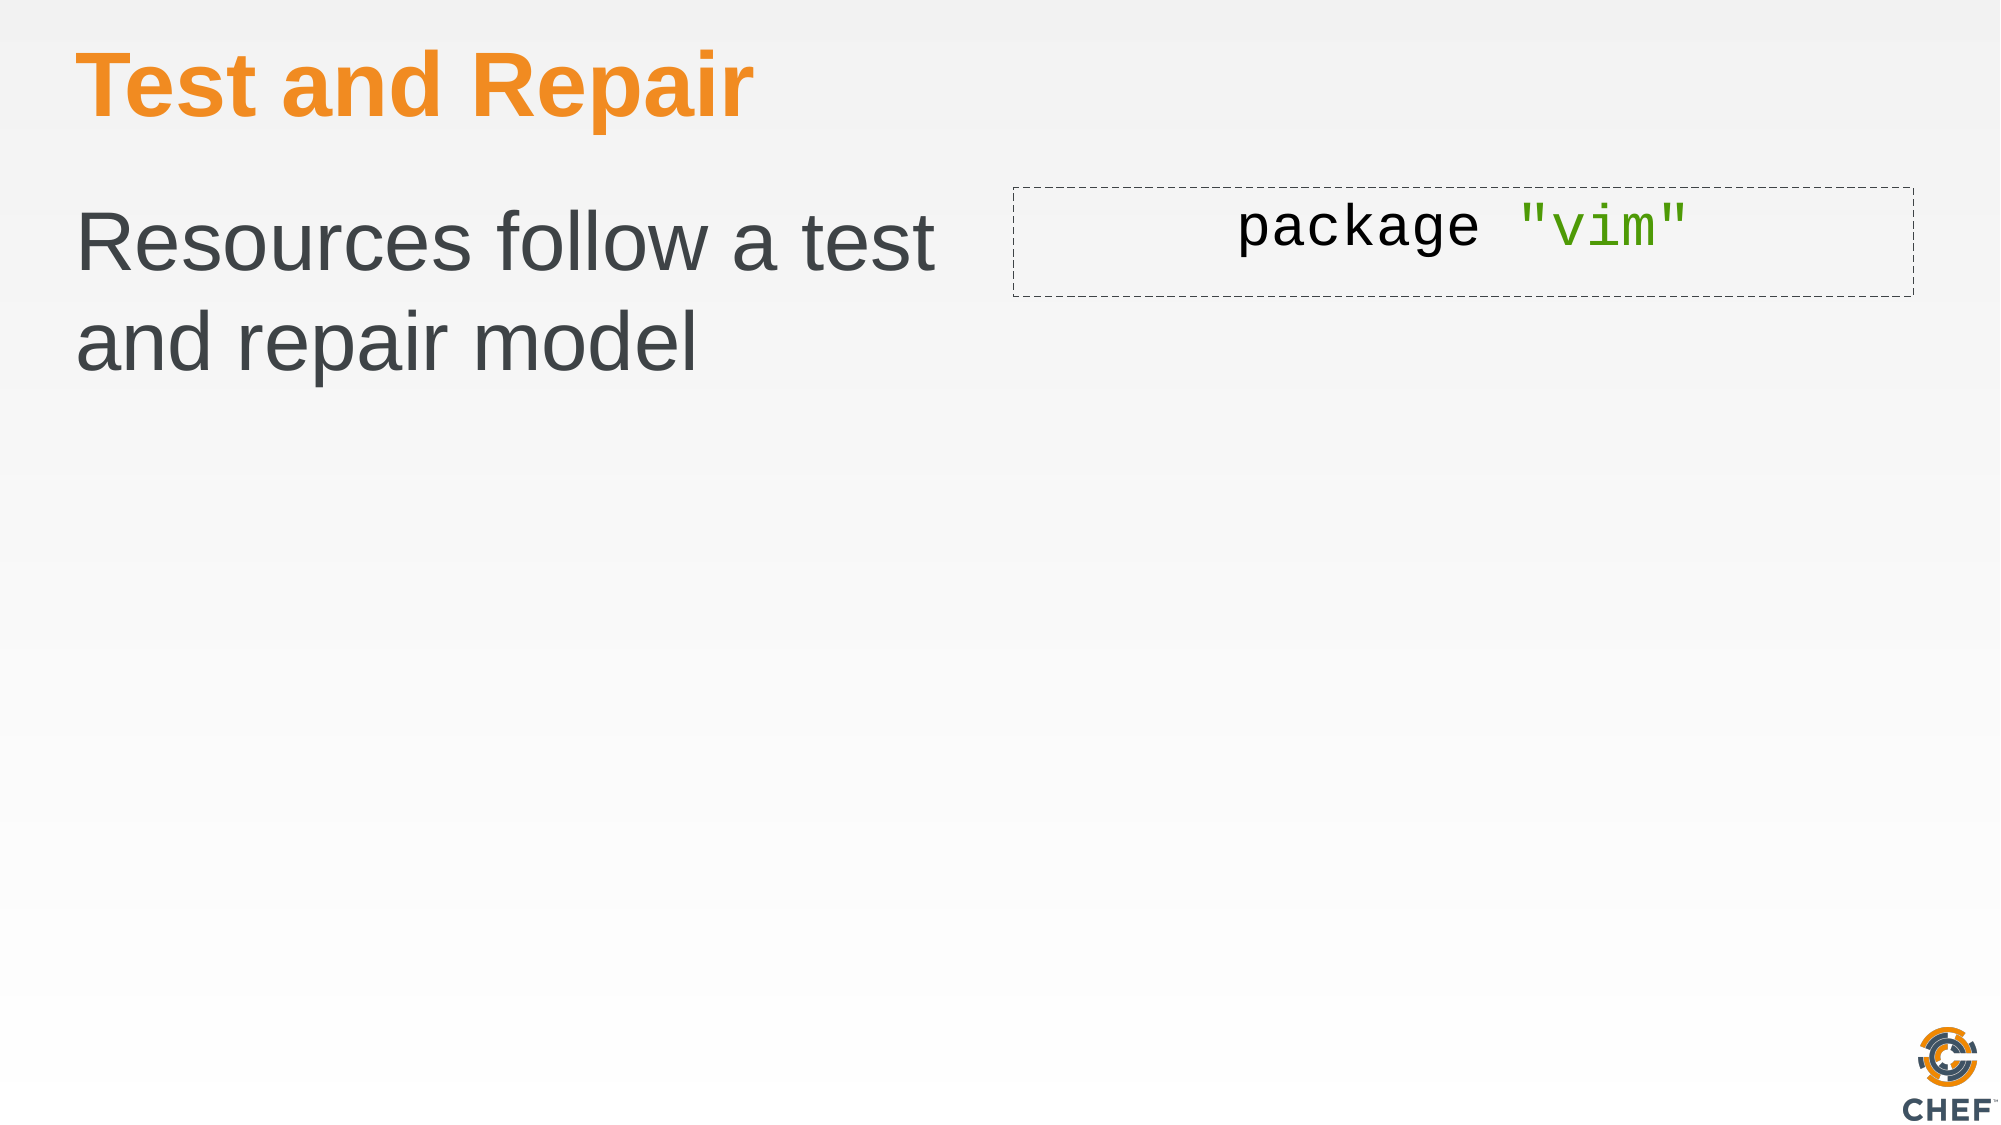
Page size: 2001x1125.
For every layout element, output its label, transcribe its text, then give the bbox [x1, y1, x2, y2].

list Resources follow a test and repair model [75, 187, 975, 1050]
list package "vim" [1013, 187, 1914, 297]
title Test and Repair [75, 37, 1913, 140]
picture [1903, 1027, 1998, 1121]
